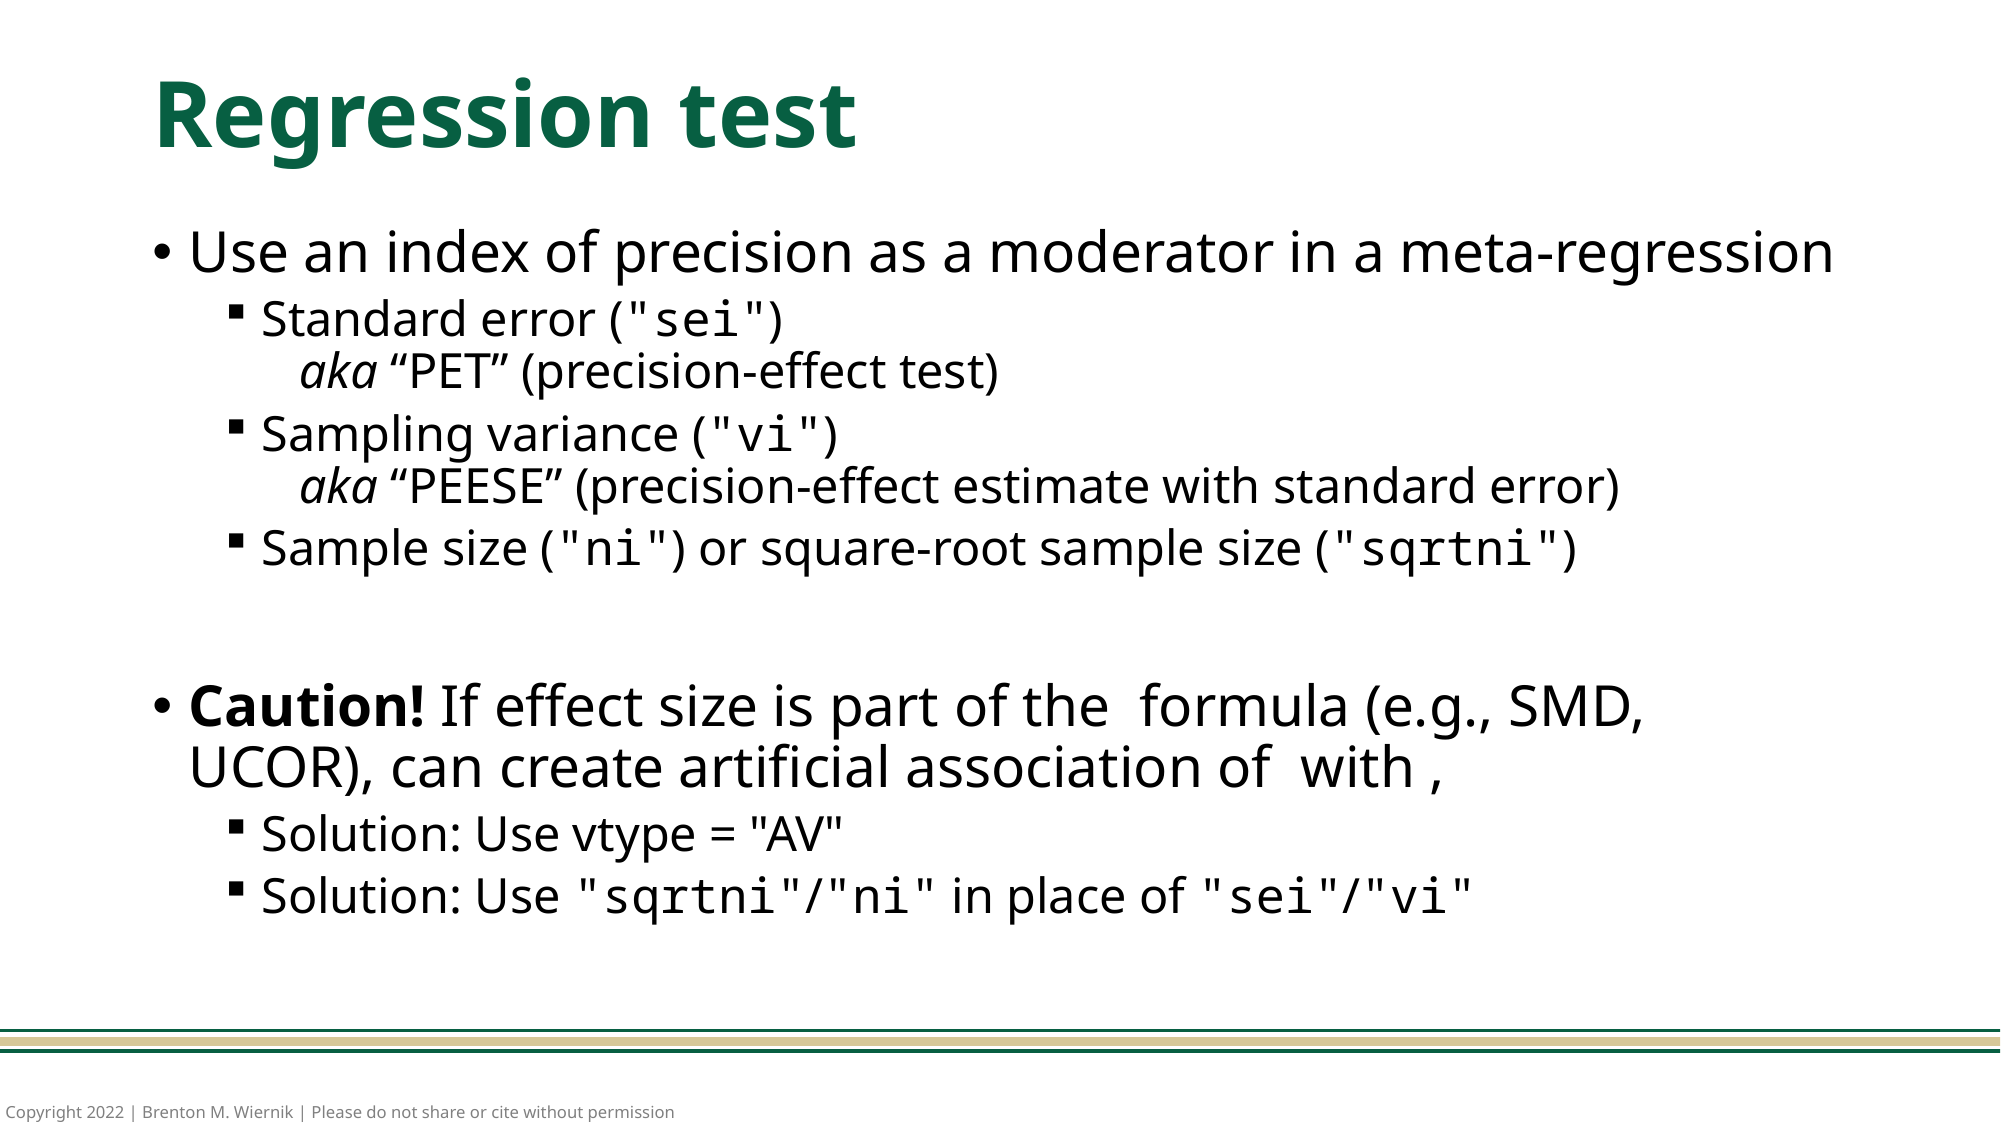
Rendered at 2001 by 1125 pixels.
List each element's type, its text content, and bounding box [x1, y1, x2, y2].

title Regression test [137, 59, 1863, 177]
